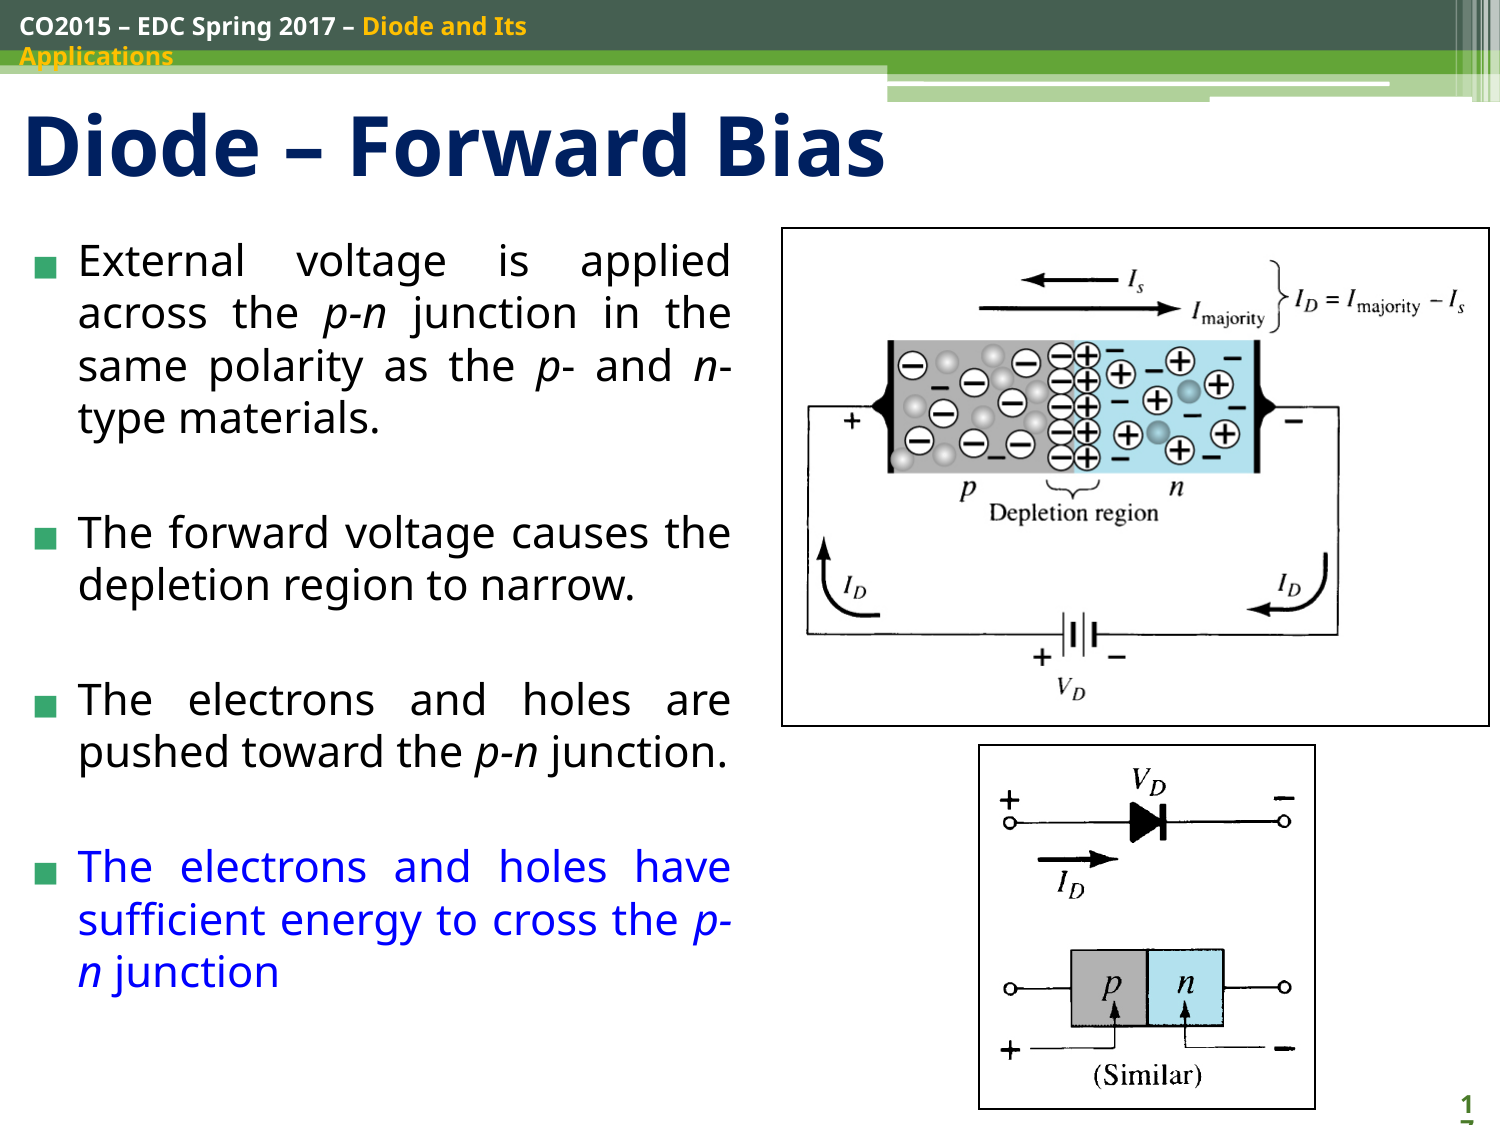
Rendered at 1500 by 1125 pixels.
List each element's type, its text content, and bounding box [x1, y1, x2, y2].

picture [782, 229, 1489, 726]
title Diode – Forward Bias [6, 77, 1485, 209]
picture [979, 745, 1315, 1109]
list External voltage is applied across the p-n junction in the same polarity as the p- and n-type materials. The forward voltage causes the depletion region to narrow. The electrons and holes are pushed toward the p-n junction. The electrons and holes have sufficient energy to cross the p-n junction [6, 225, 748, 1079]
